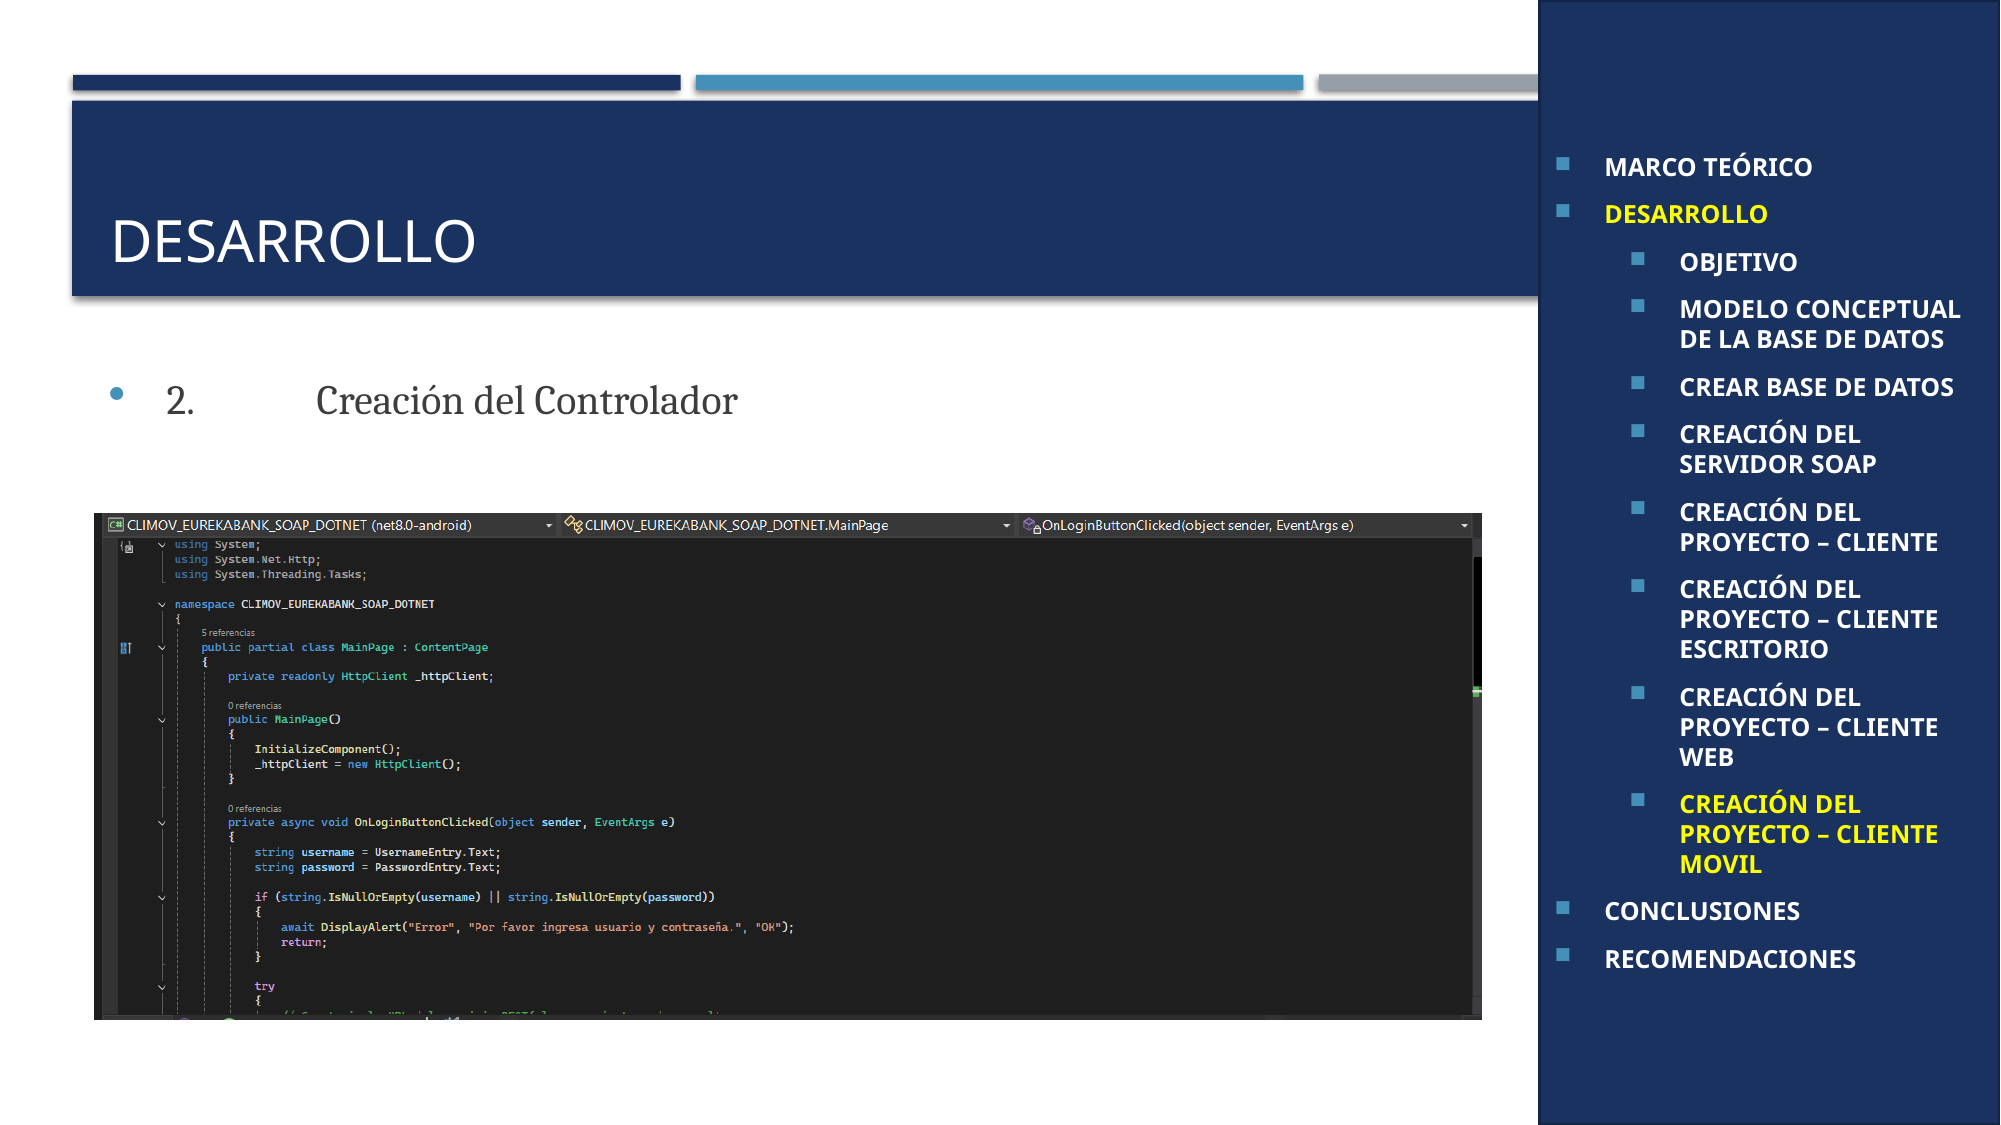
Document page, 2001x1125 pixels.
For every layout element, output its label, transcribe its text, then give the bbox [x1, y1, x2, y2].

list 2. Creación del Controlador [95, 313, 1482, 480]
picture [93, 513, 1482, 1020]
title DESARROLLO [95, 115, 1538, 282]
text_box MARCO TEÓRICO DESARROLLO OBJETIVO MODELO CONCEPTUAL DE LA BASE DE DATOS CREAR BASE DE DATOS CREACIÓN DEL SERVIDOR SOAP CREACIÓN DEL PROYECTO – CLIENTE CREACIÓN DEL PROYECTO – CLIENTE ESCRITORIO CREACIÓN DEL PROYECTO – CLIENTE WEB CREACIÓN DEL PROYECTO – CLIENTE MOVIL CONCLUSIONES RECOMENDACIONES [1538, 0, 2000, 1125]
